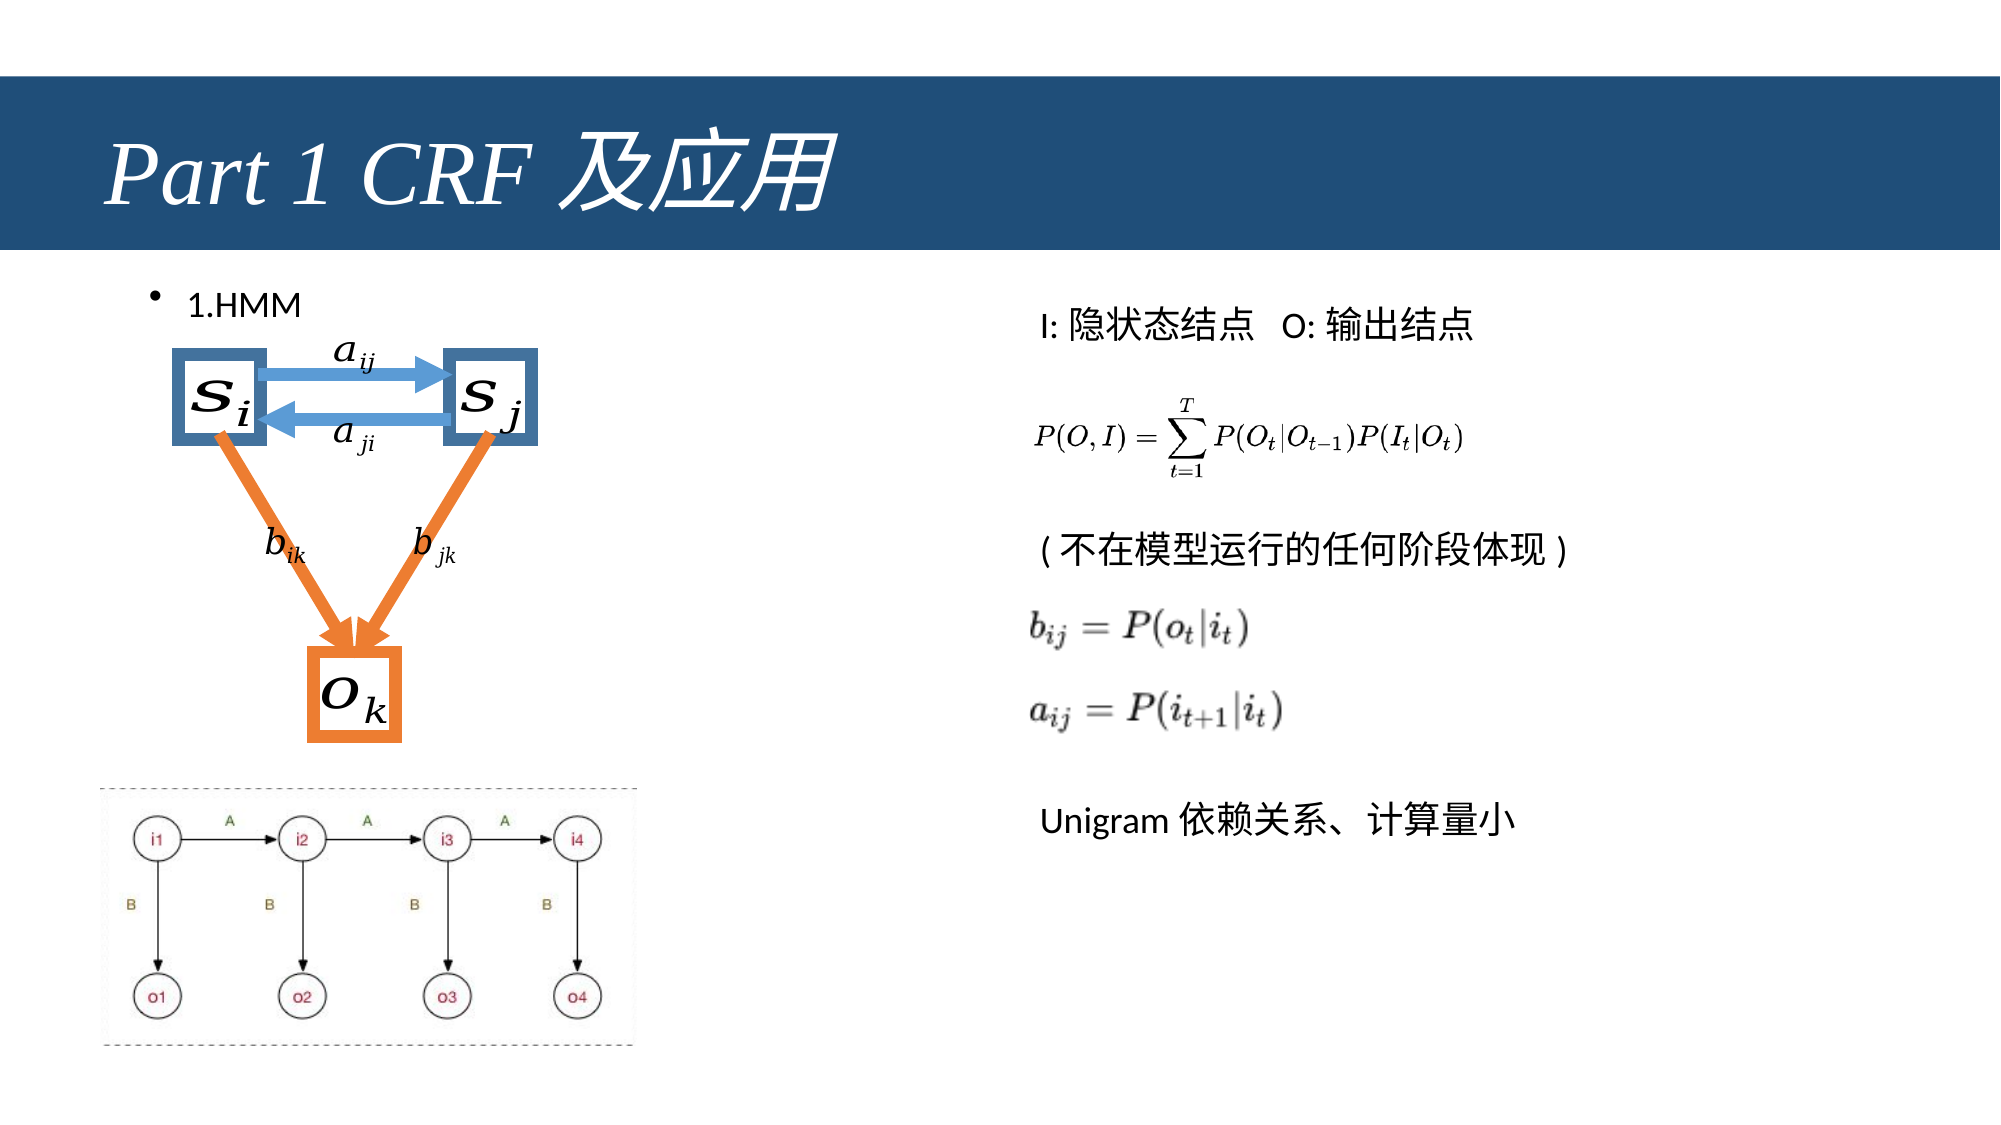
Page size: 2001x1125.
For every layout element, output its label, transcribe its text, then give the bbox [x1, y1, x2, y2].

title Part 1 CRF及应用 [89, 66, 1815, 285]
picture [99, 788, 637, 1046]
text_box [184, 329, 526, 731]
picture [1029, 687, 1286, 738]
picture [1024, 389, 1469, 480]
text_box [0, 75, 89, 251]
picture [1029, 605, 1252, 656]
list 1.HMM [133, 259, 1859, 974]
text_box [1815, 75, 2000, 251]
text_box I:隐状态结点 O:输出结点 (不在模型运行的任何阶段体现) Unigram依赖关系、计算量小 [1025, 293, 2000, 849]
